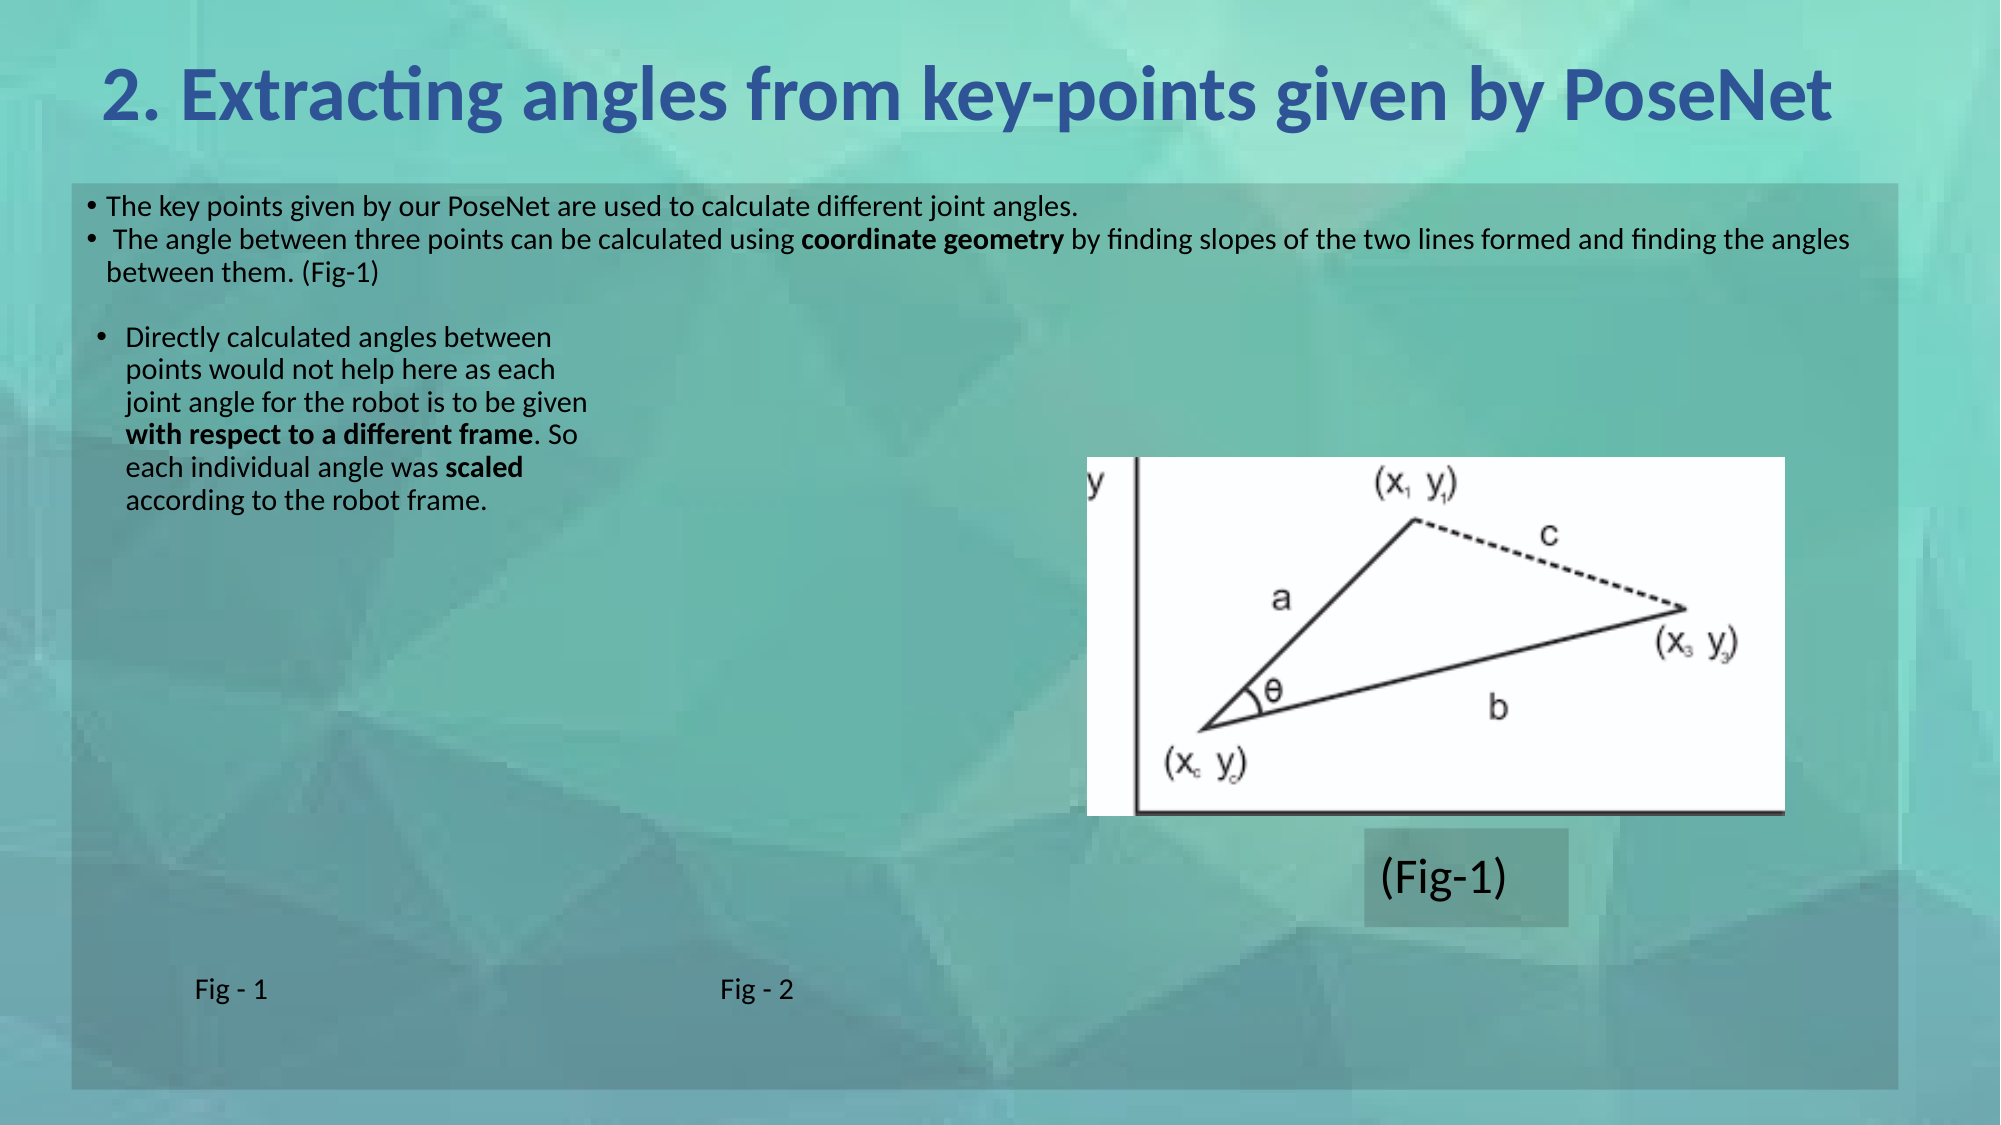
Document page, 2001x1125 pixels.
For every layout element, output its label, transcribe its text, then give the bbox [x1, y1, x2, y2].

list The key points given by our PoseNet are used to calculate different joint angles. The angle between three points can be calculated using coordinate geometry by finding slopes of the two lines formed and finding the angles between them. (Fig-1) Directly calculated angles between points would not help here as each joint angle for the robot is to be given with respect to a different frame. So each individual angle was scaled according to the robot frame. Fig - 1 Fig - 2 [71, 183, 1899, 1090]
text_box (Fig-1) [1364, 828, 1569, 928]
title 2. Extracting angles from key-points given by PoseNet [86, 6, 1899, 183]
picture [1087, 456, 1786, 816]
